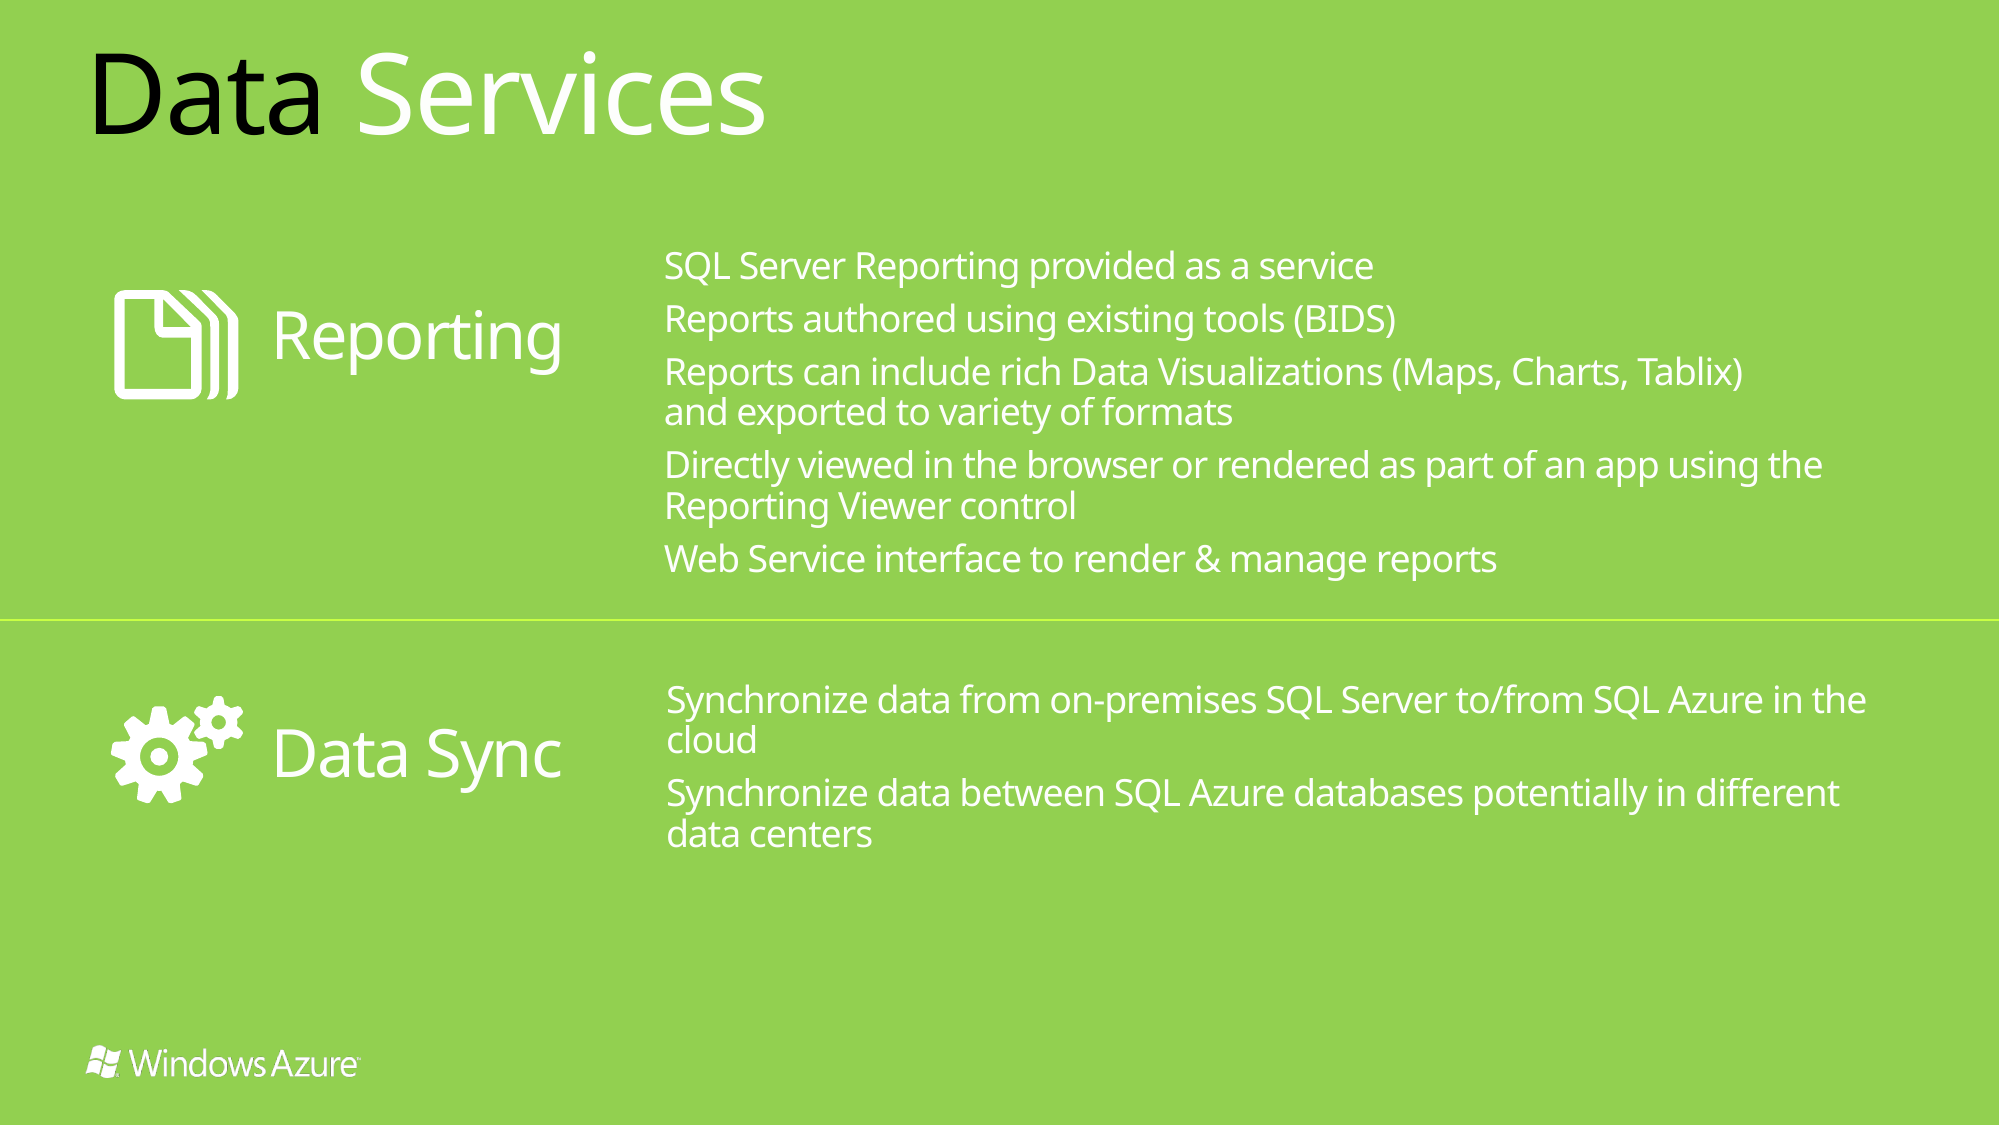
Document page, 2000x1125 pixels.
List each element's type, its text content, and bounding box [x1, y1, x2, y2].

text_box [110, 695, 614, 804]
picture [84, 1045, 362, 1078]
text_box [114, 289, 614, 400]
text_box Synchronize data from on-premises SQL Server to/from SQL Azure in the cloud Synchronize data between SQL Azure databases potentially in different data centers [645, 643, 1916, 894]
title Data Services [85, 37, 1914, 161]
text_box SQL Server Reporting provided as a service Reports authored using existing tools (BIDS) Reports can include rich Data Visualizations (Maps, Charts, Tablix) and exported to variety of formats Directly viewed in the browser or rendered as part of an app using the Reporting Viewer control Web Service interface to render & manage reports [643, 237, 1916, 488]
